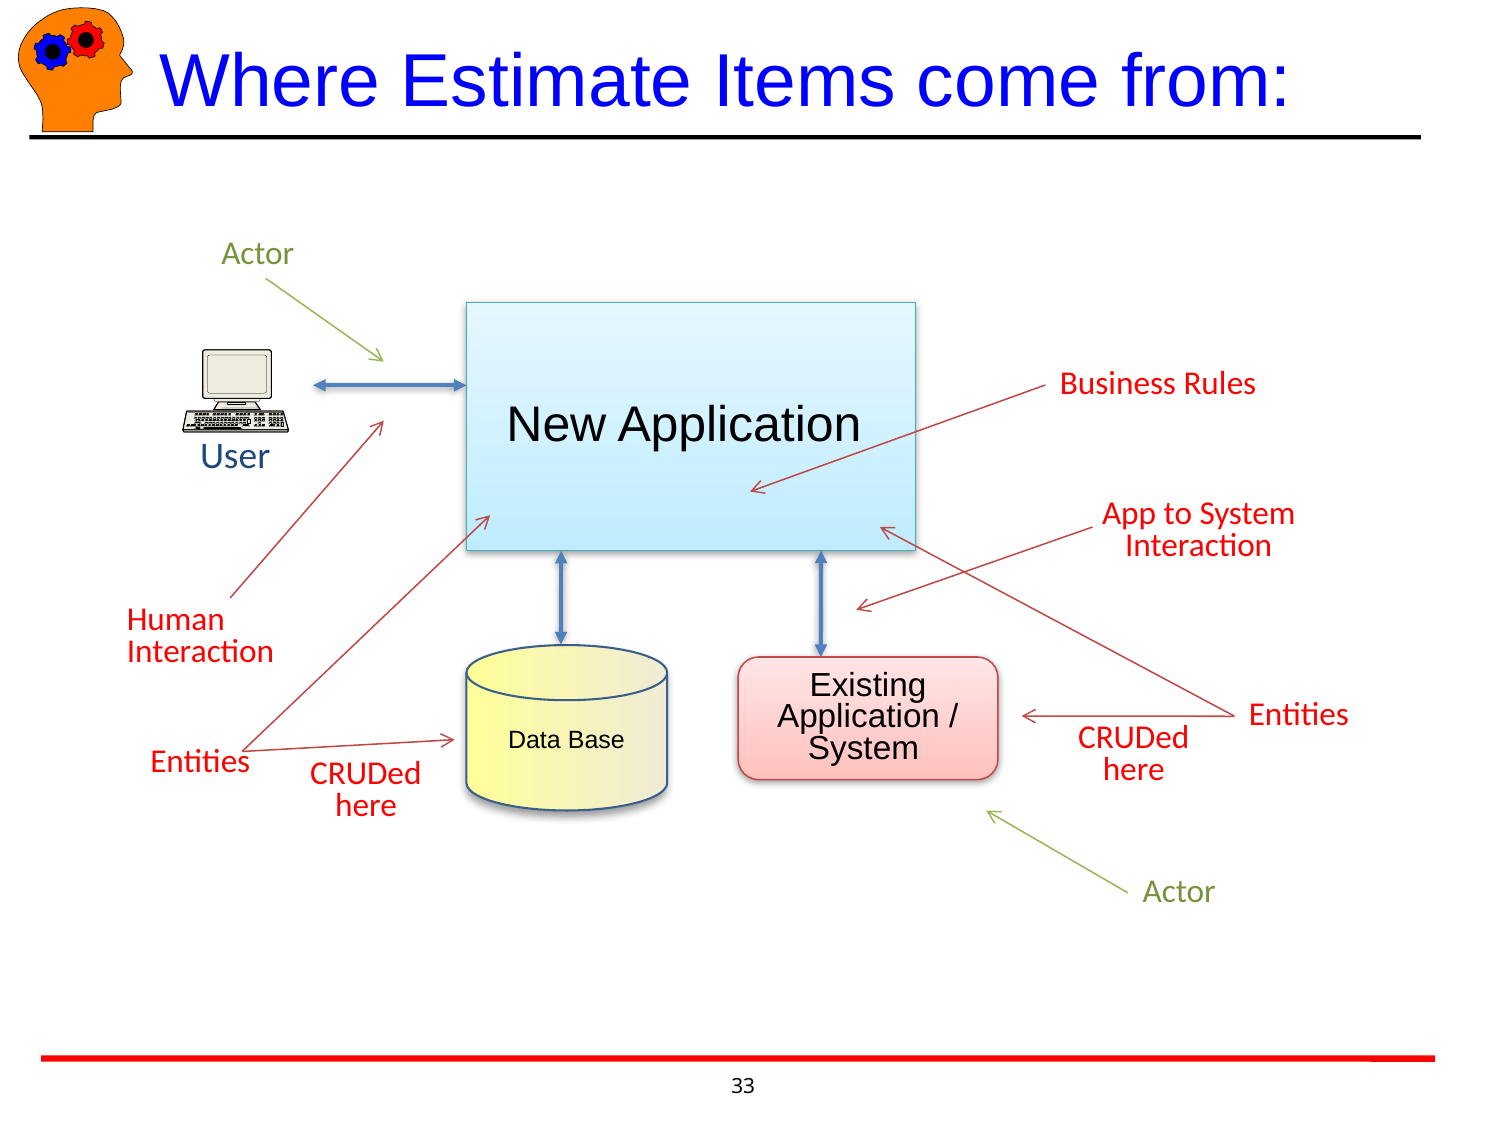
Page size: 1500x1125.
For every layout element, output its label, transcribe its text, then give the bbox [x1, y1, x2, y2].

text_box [283, 261, 367, 380]
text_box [879, 526, 1235, 717]
text_box Human Interaction [112, 597, 236, 677]
text_box Entities [1234, 692, 1388, 739]
text_box CRUDed here [289, 761, 443, 830]
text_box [241, 514, 491, 752]
text_box CRUDed here [1057, 727, 1211, 795]
text_box Actor [1127, 869, 1247, 917]
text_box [182, 349, 289, 433]
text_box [985, 810, 1129, 894]
text_box New Application [466, 302, 916, 551]
text_box Entities [135, 739, 289, 787]
text_box Actor [206, 231, 325, 279]
title Where Estimate Items come from: [158, 30, 1424, 122]
text_box Existing Application / System [737, 656, 999, 781]
text_box App to System Interaction [1080, 491, 1317, 571]
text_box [218, 432, 396, 587]
text_box Data Base [464, 642, 670, 813]
text_box Business Rules [1045, 361, 1282, 409]
text_box User [170, 432, 213, 484]
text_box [749, 385, 1046, 492]
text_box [855, 526, 878, 610]
